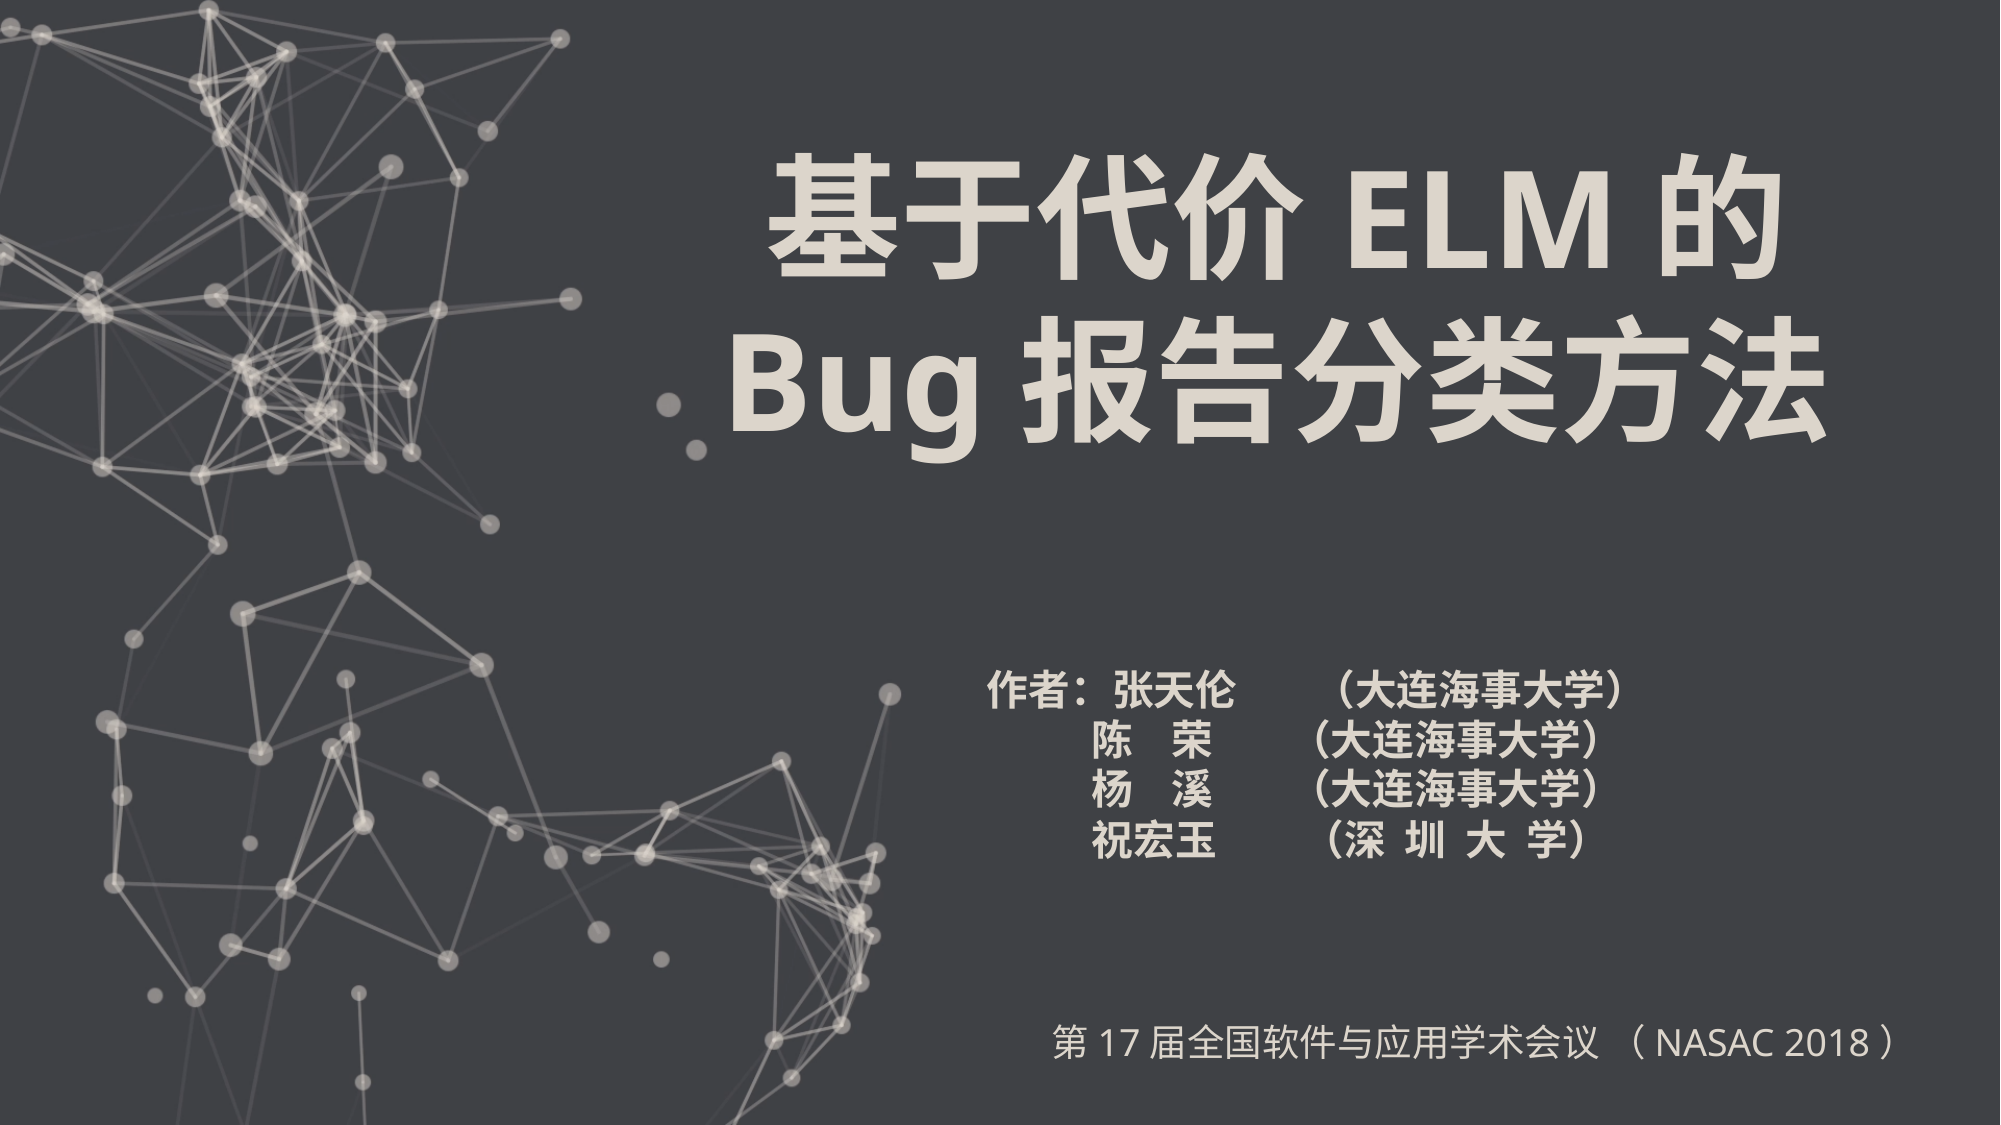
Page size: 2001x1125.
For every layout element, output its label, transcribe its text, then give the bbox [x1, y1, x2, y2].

text_box 基于代价ELM的 Bug报告分类方法 [706, 126, 1847, 466]
text_box 第17届全国软件与应用学术会议 （NASAC 2018） [1036, 961, 2000, 1071]
text_box 作者：张天伦 （大连海事大学） 陈 荣 （大连海事大学） 杨 溪 （大连海事大学） 祝宏玉 （深 圳 大 学） [972, 655, 1663, 921]
picture [0, 0, 2000, 1125]
